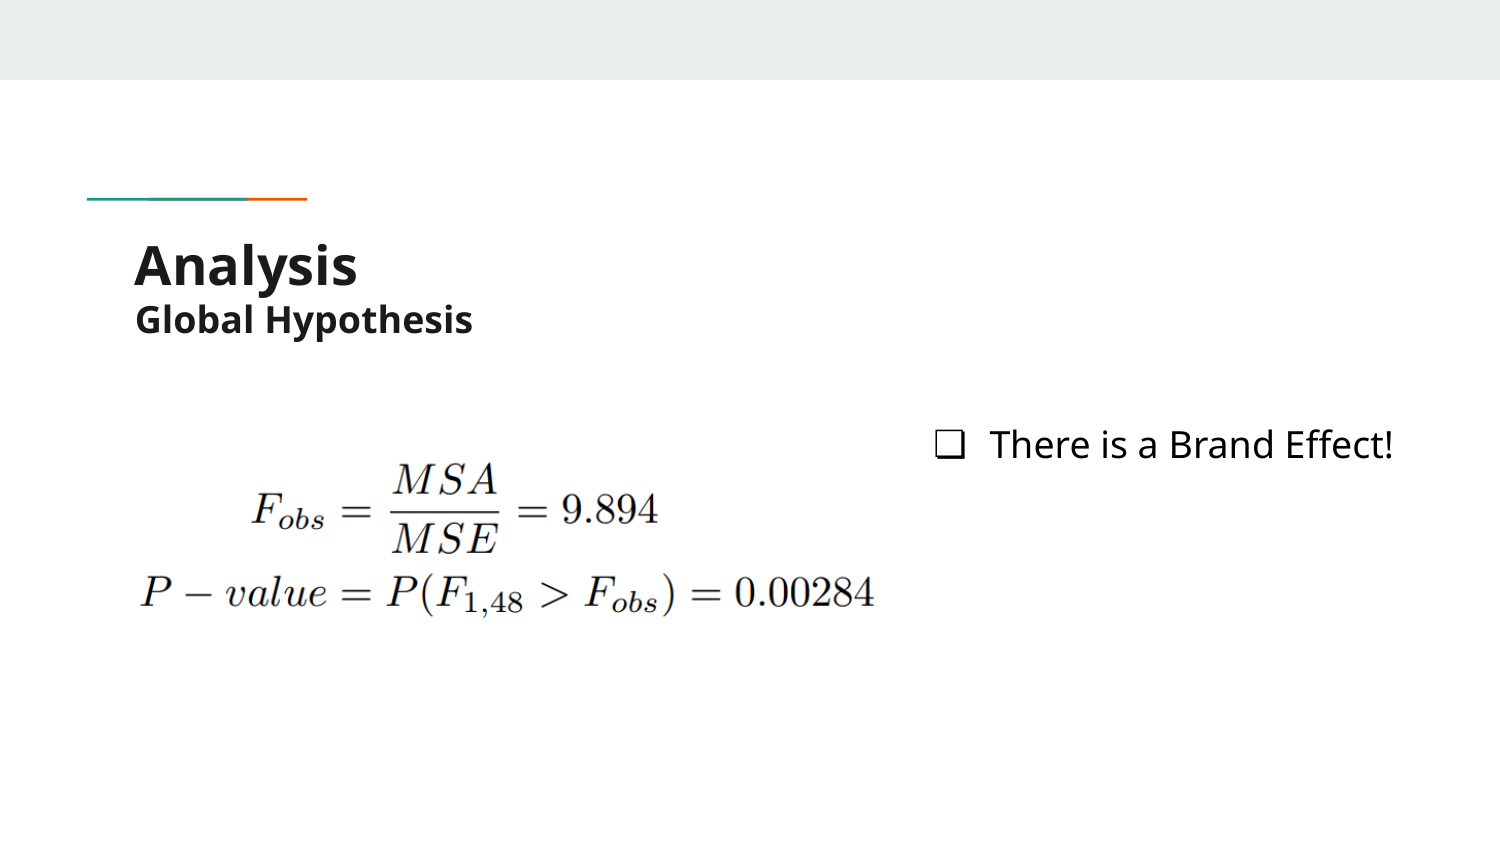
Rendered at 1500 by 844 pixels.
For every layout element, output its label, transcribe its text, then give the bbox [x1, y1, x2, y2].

picture [119, 421, 886, 639]
title Analysis Global Hypothesis [119, 216, 662, 421]
list There is a Brand Effect! [899, 398, 1442, 662]
